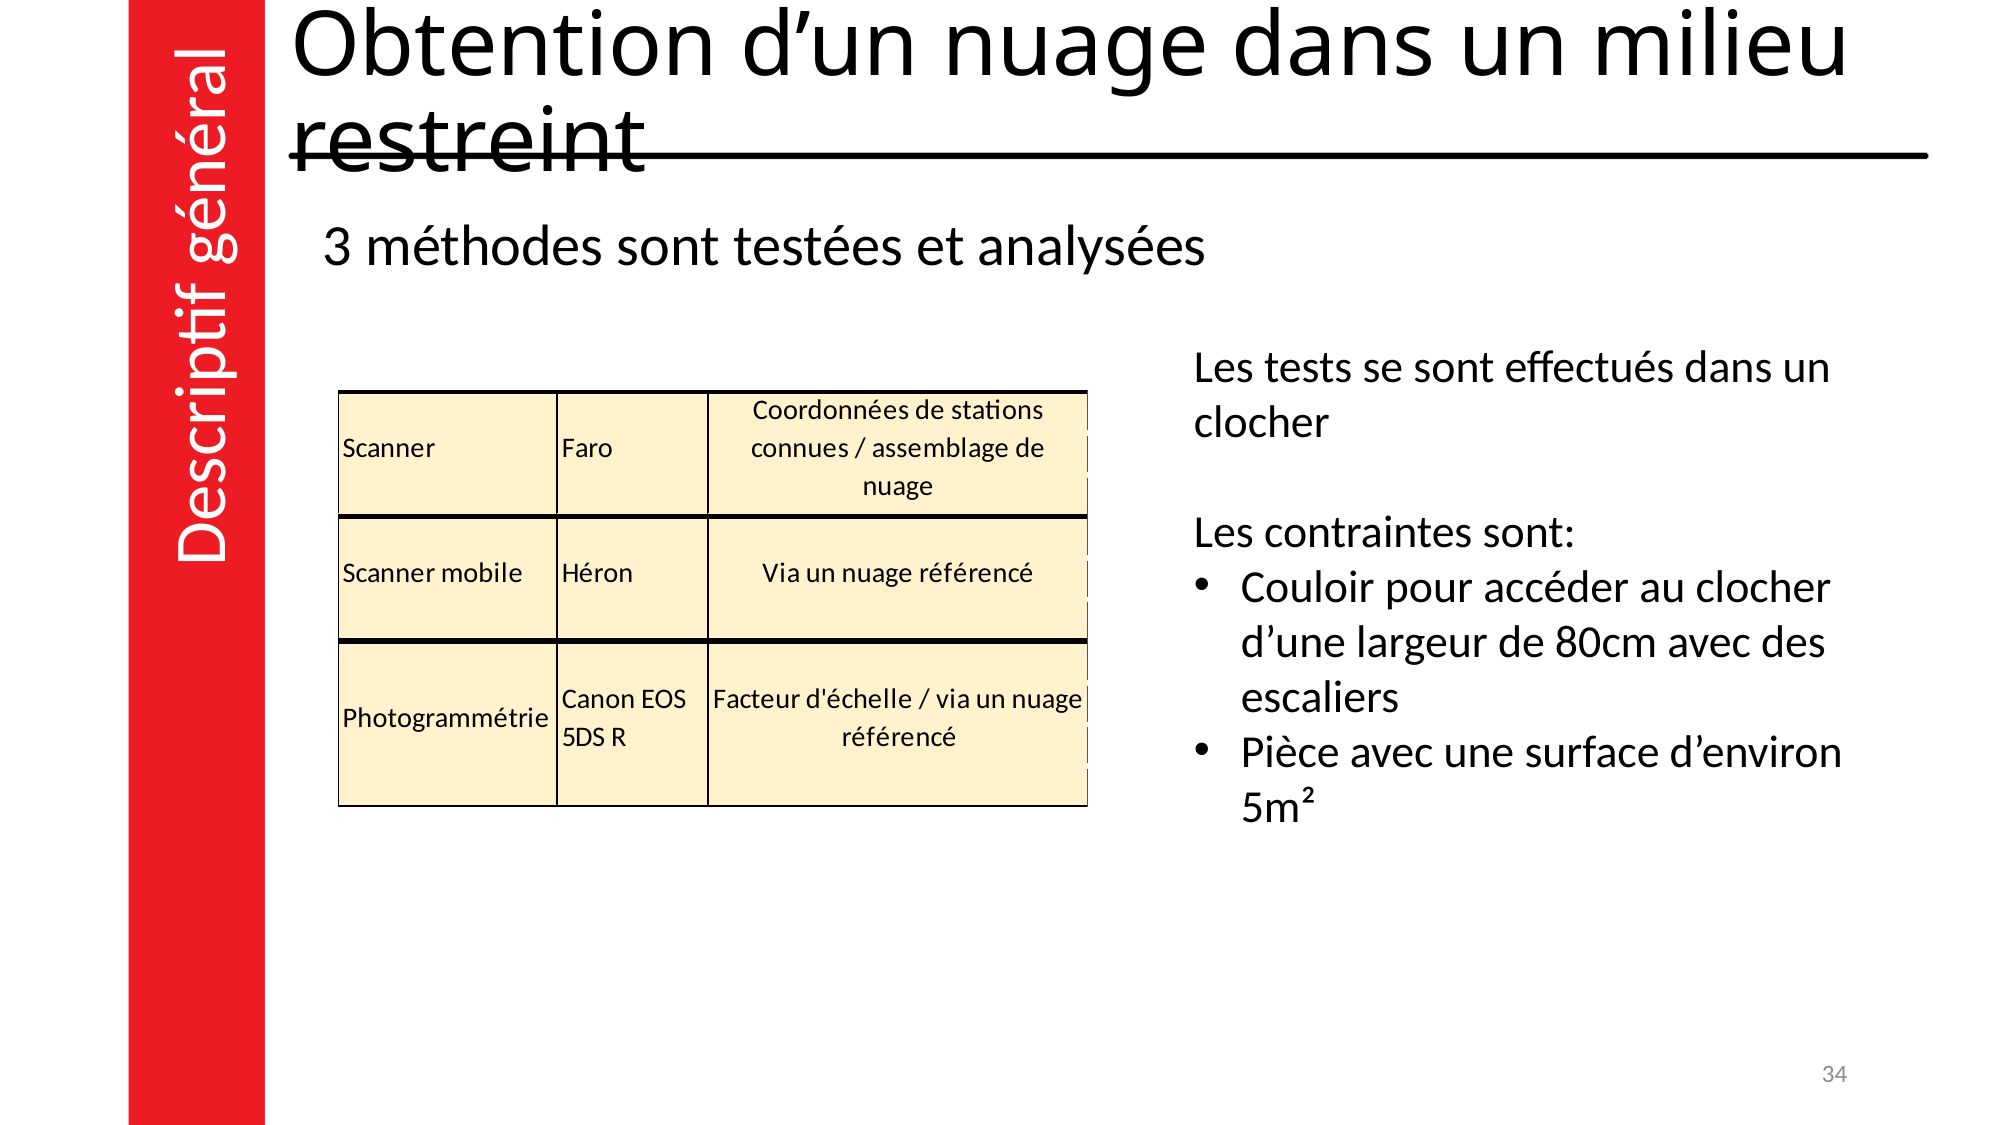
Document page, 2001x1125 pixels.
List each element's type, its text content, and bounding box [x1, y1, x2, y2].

text_box 3 méthodes sont testées et analysées [308, 199, 1236, 285]
picture [0, 0, 2001, 1125]
text_box Les tests se sont effectués dans un clocher Les contraintes sont: Couloir pour accéder au clocher d’une largeur de 80cm avec des escaliers Pièce avec une surface d’environ 5m² [1179, 329, 1916, 894]
slide_number 34 [1412, 1042, 1863, 1103]
title Obtention d’un nuage dans un milieu restreint [275, 0, 2000, 204]
text_box Descriptif général [144, 31, 247, 1103]
